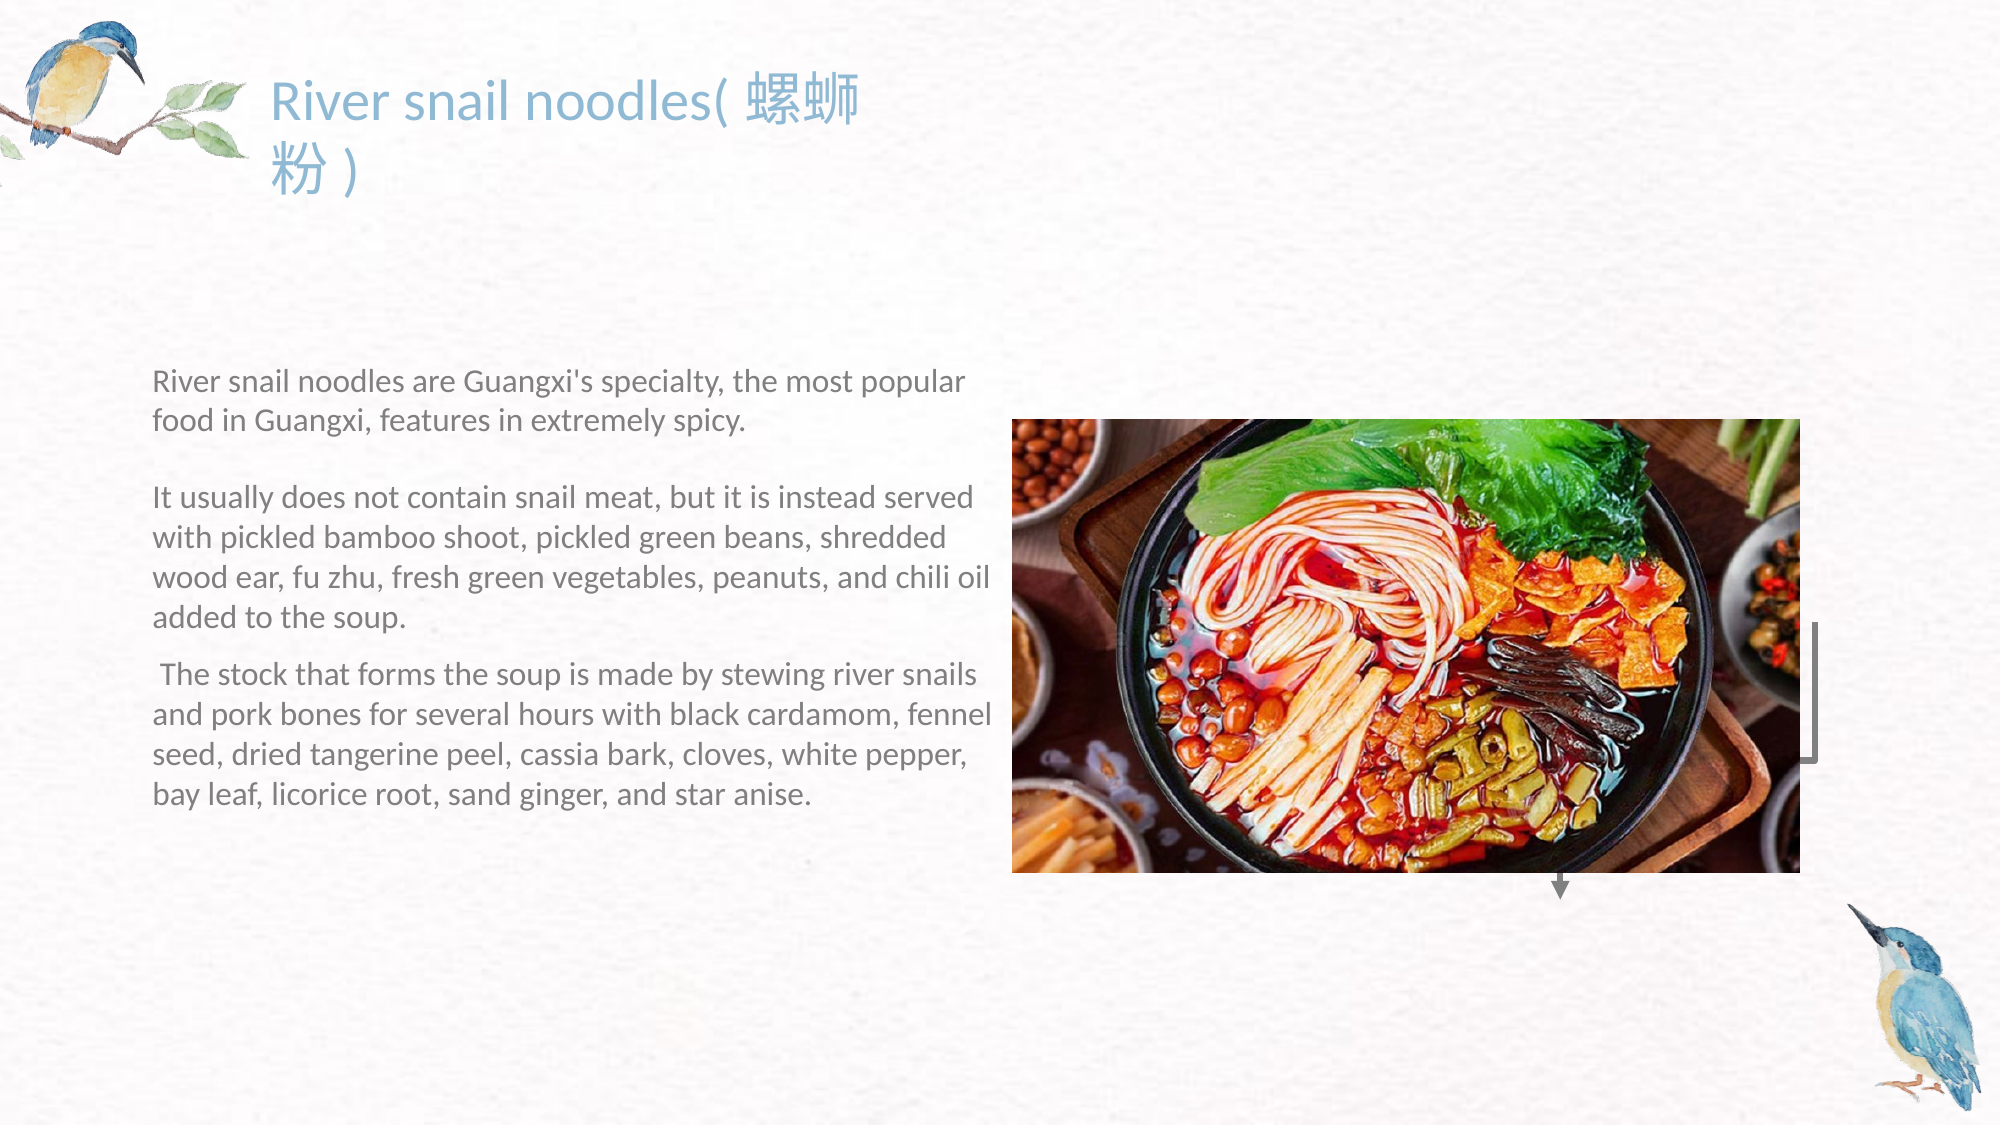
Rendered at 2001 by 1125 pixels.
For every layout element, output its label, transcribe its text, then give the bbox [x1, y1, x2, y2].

text_box The stock that forms the soup is made by stewing river snails and pork bones for several hours with black cardamom, fennel seed, dried tangerine peel, cassia bark, cloves, white pepper, bay leaf, licorice root, sand ginger, and star anise. [137, 645, 1007, 811]
picture [0, 0, 2001, 1125]
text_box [1548, 632, 1827, 889]
text_box River snail noodles are Guangxi's specialty, the most popular food in Guangxi, features in extremely spicy. [137, 351, 1013, 435]
text_box River snail noodles(螺蛳粉) [255, 54, 929, 210]
text_box It usually does not contain snail meat, but it is instead served with pickled bamboo shoot, pickled green beans, shredded wood ear, fu zhu, fresh green vegetables, peanuts, and chili oil added to the soup. [137, 468, 1007, 634]
